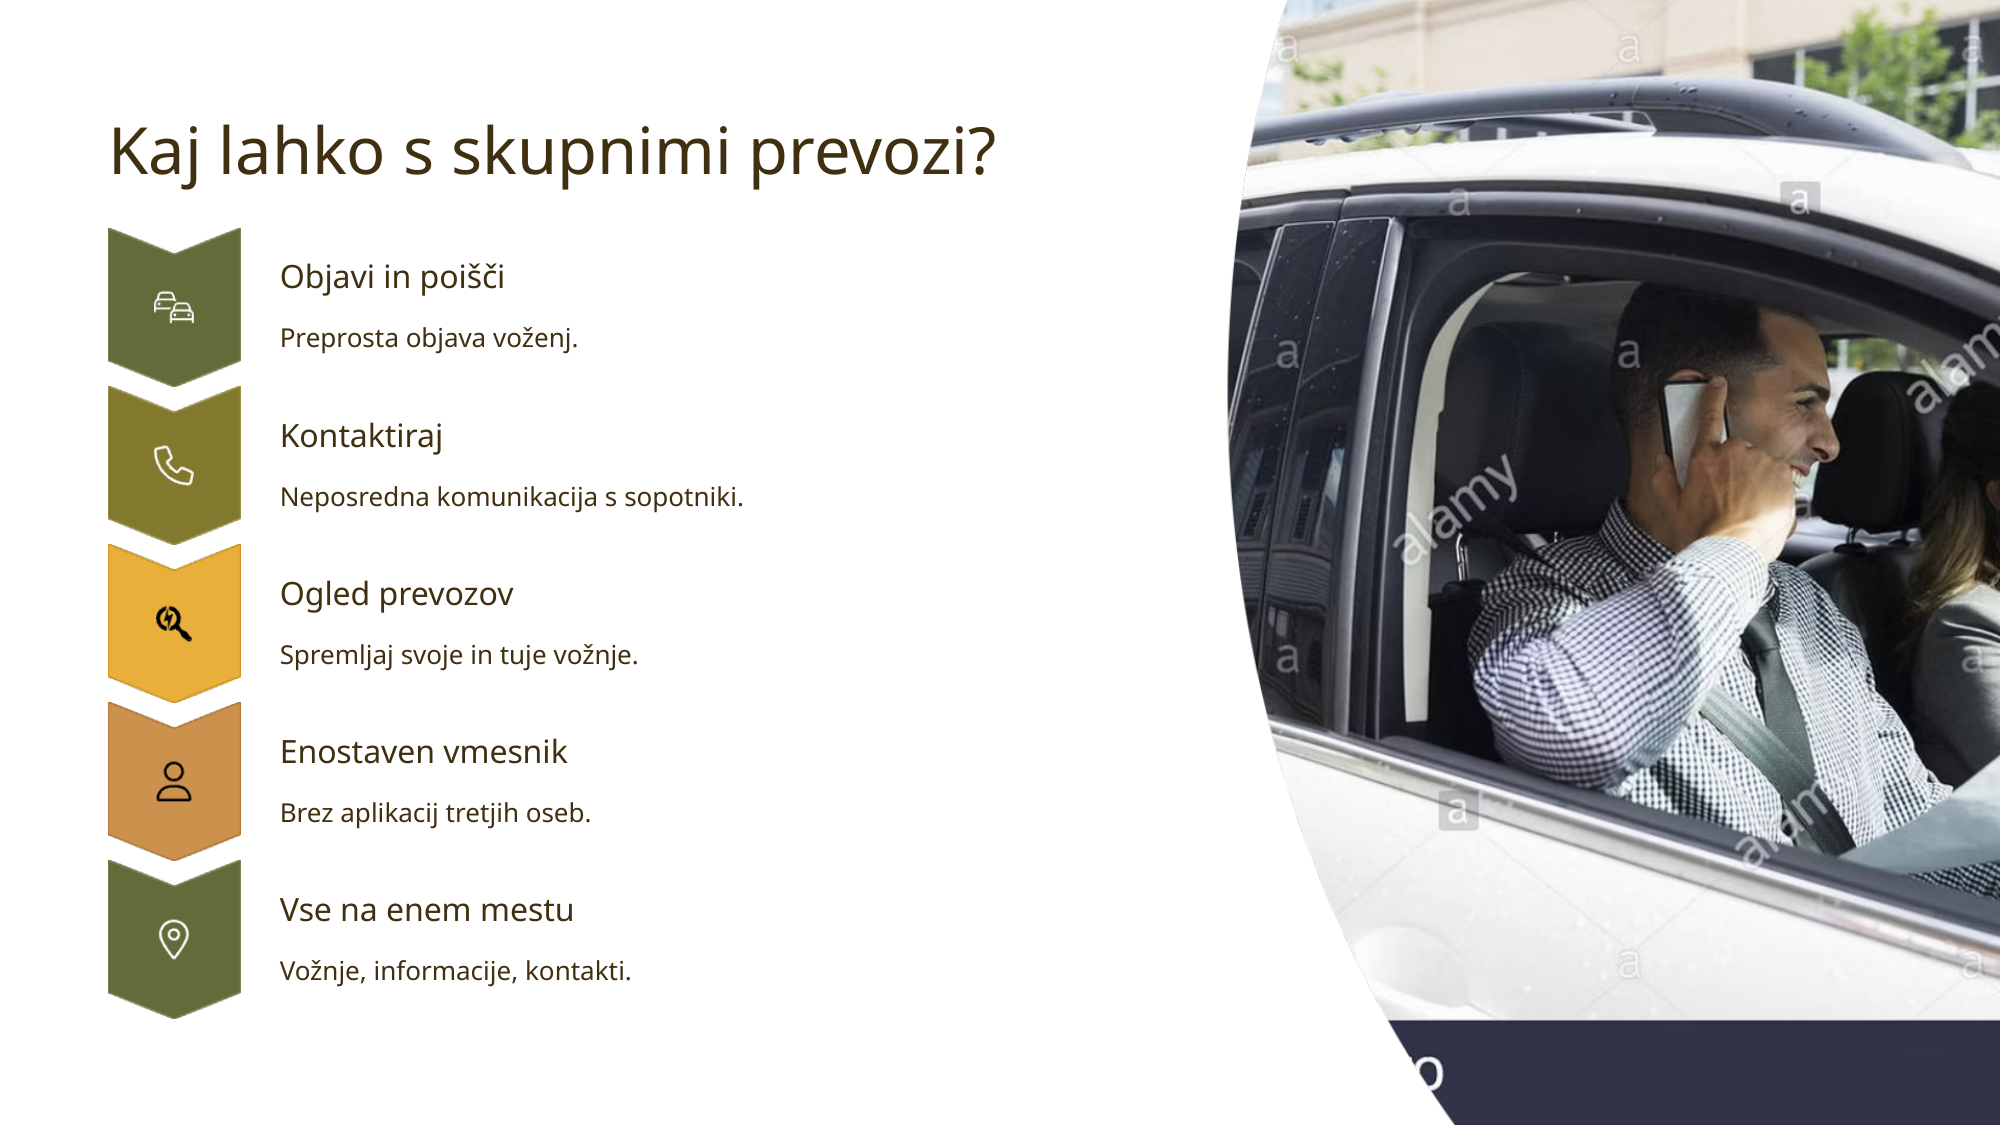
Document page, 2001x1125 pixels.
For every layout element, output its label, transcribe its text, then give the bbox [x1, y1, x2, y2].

text_box Objavi in poišči [279, 254, 610, 296]
text_box Enostaven vmesnik [279, 728, 610, 770]
text_box Ogled prevozov [279, 570, 610, 612]
text_box Vožnje, informacije, kontakti. [279, 943, 1142, 987]
picture [107, 227, 241, 1020]
text_box Vse na enem mestu [279, 887, 610, 929]
text_box Spremljaj svoje in tuje vožnje. [279, 627, 1142, 670]
text_box Kaj lahko s skupnimi prevozi? [108, 106, 1033, 189]
picture [1211, 0, 2000, 1125]
text_box Brez aplikacij tretjih oseb. [279, 785, 1142, 828]
text_box Neposredna komunikacija s sopotniki. [279, 469, 1142, 512]
text_box Preprosta objava voženj. [279, 311, 1142, 354]
text_box Kontaktiraj [279, 412, 610, 454]
